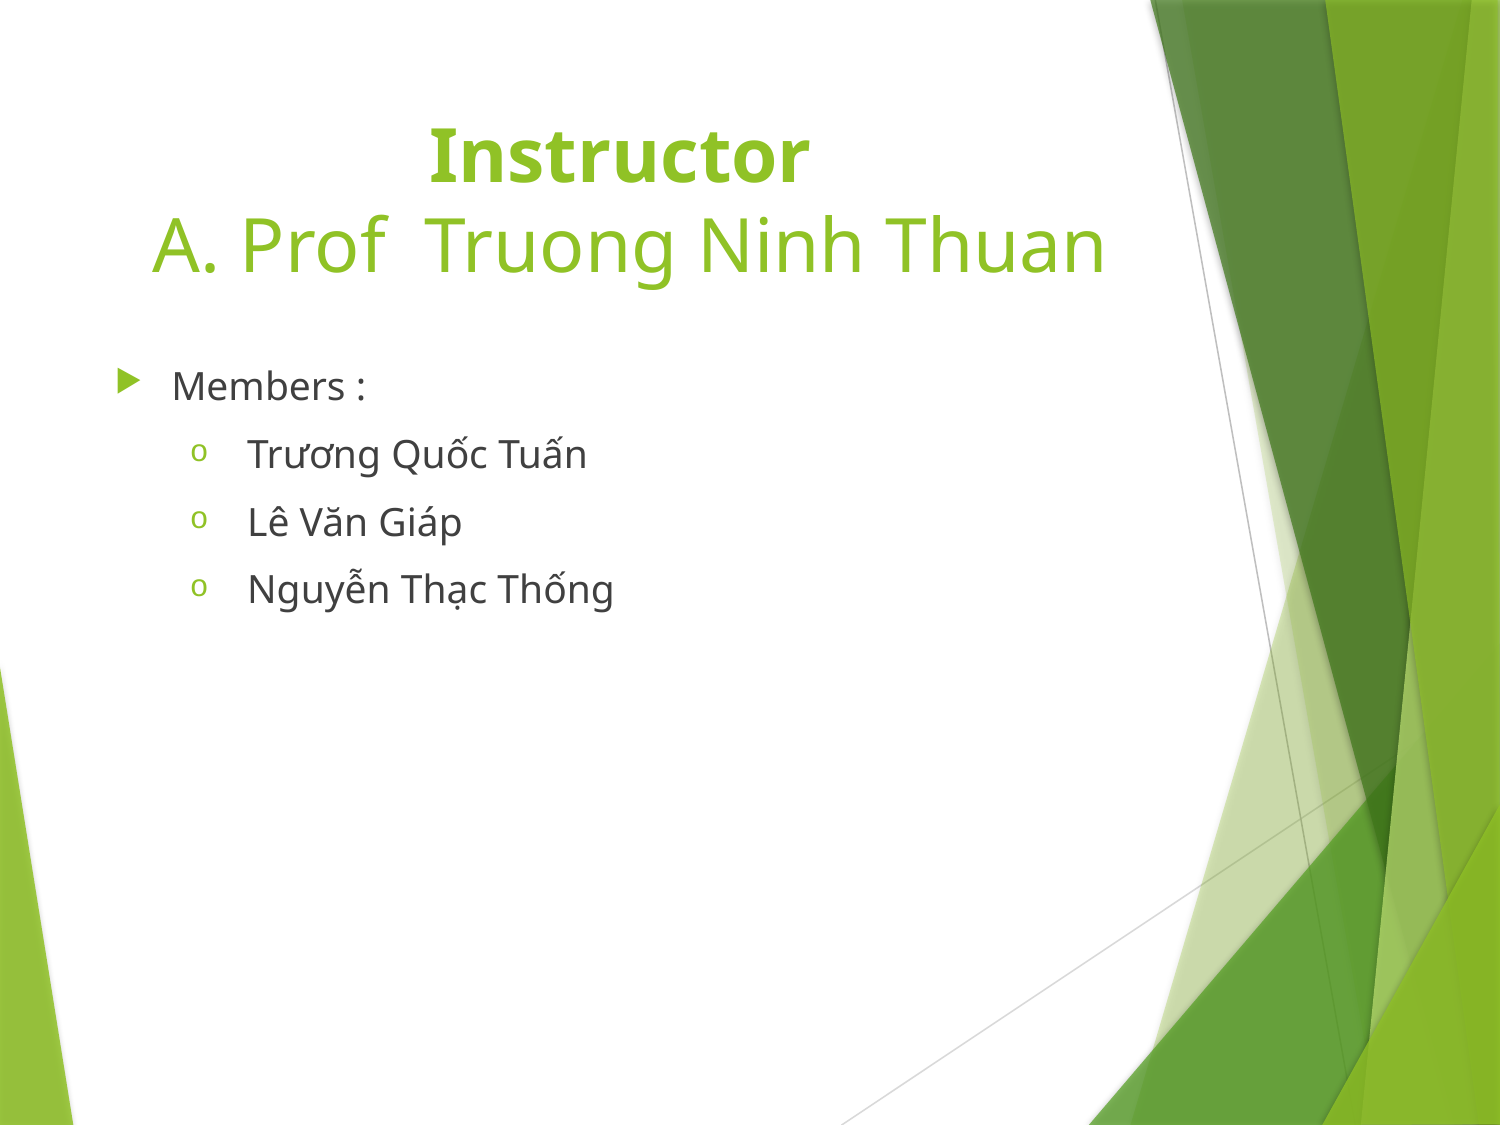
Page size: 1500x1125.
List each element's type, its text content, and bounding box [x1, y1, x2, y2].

title Instructor A. Prof Truong Ninh Thuan [99, 99, 1142, 317]
list Members : Trương Quốc Tuấn Lê Văn Giáp Nguyễn Thạc Thống [99, 354, 1142, 992]
